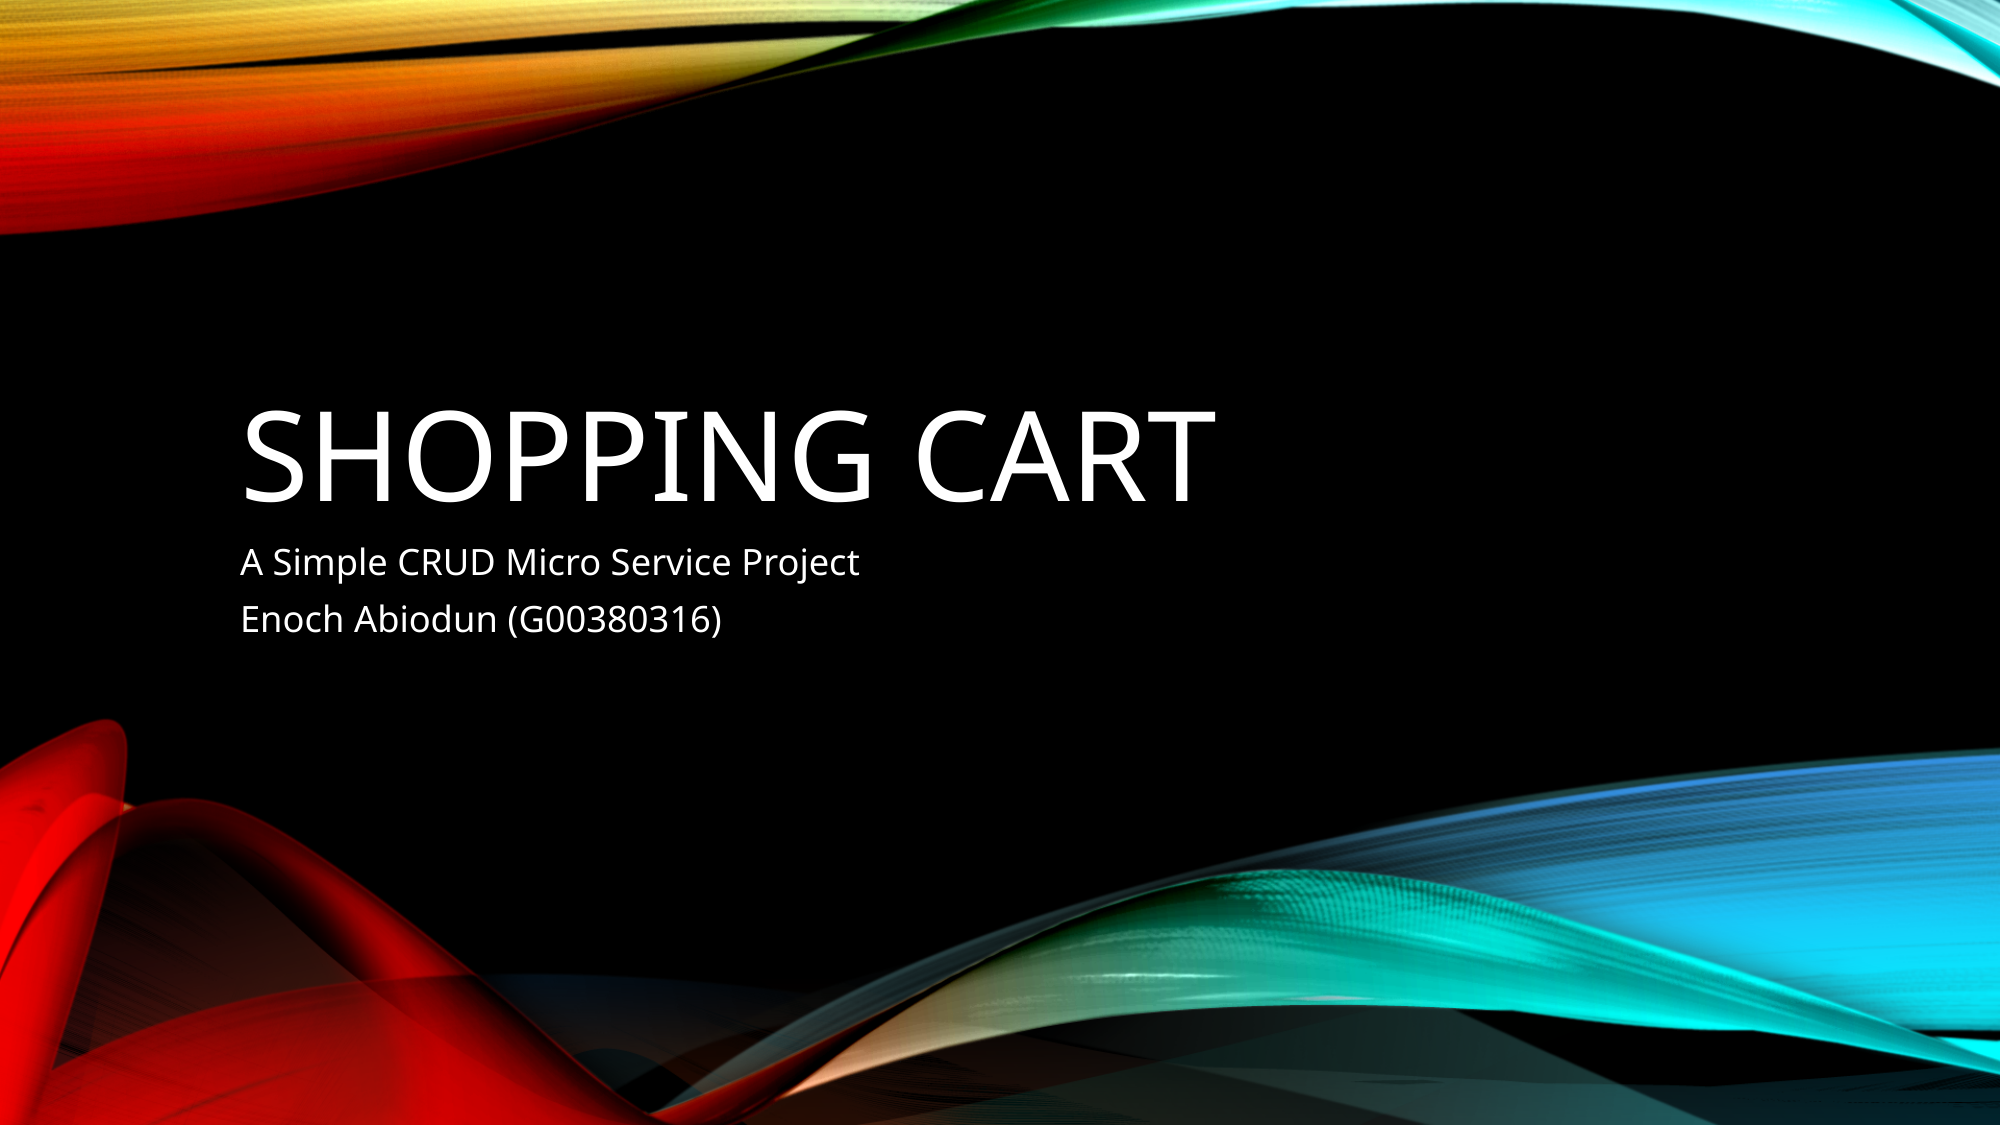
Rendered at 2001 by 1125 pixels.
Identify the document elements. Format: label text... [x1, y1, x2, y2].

title Shopping cart [225, 236, 1775, 536]
subtitle A Simple CRUD Micro Service Project Enoch Abiodun (G00380316) [225, 536, 1775, 649]
picture [0, 0, 2000, 237]
picture [0, 717, 2000, 1125]
